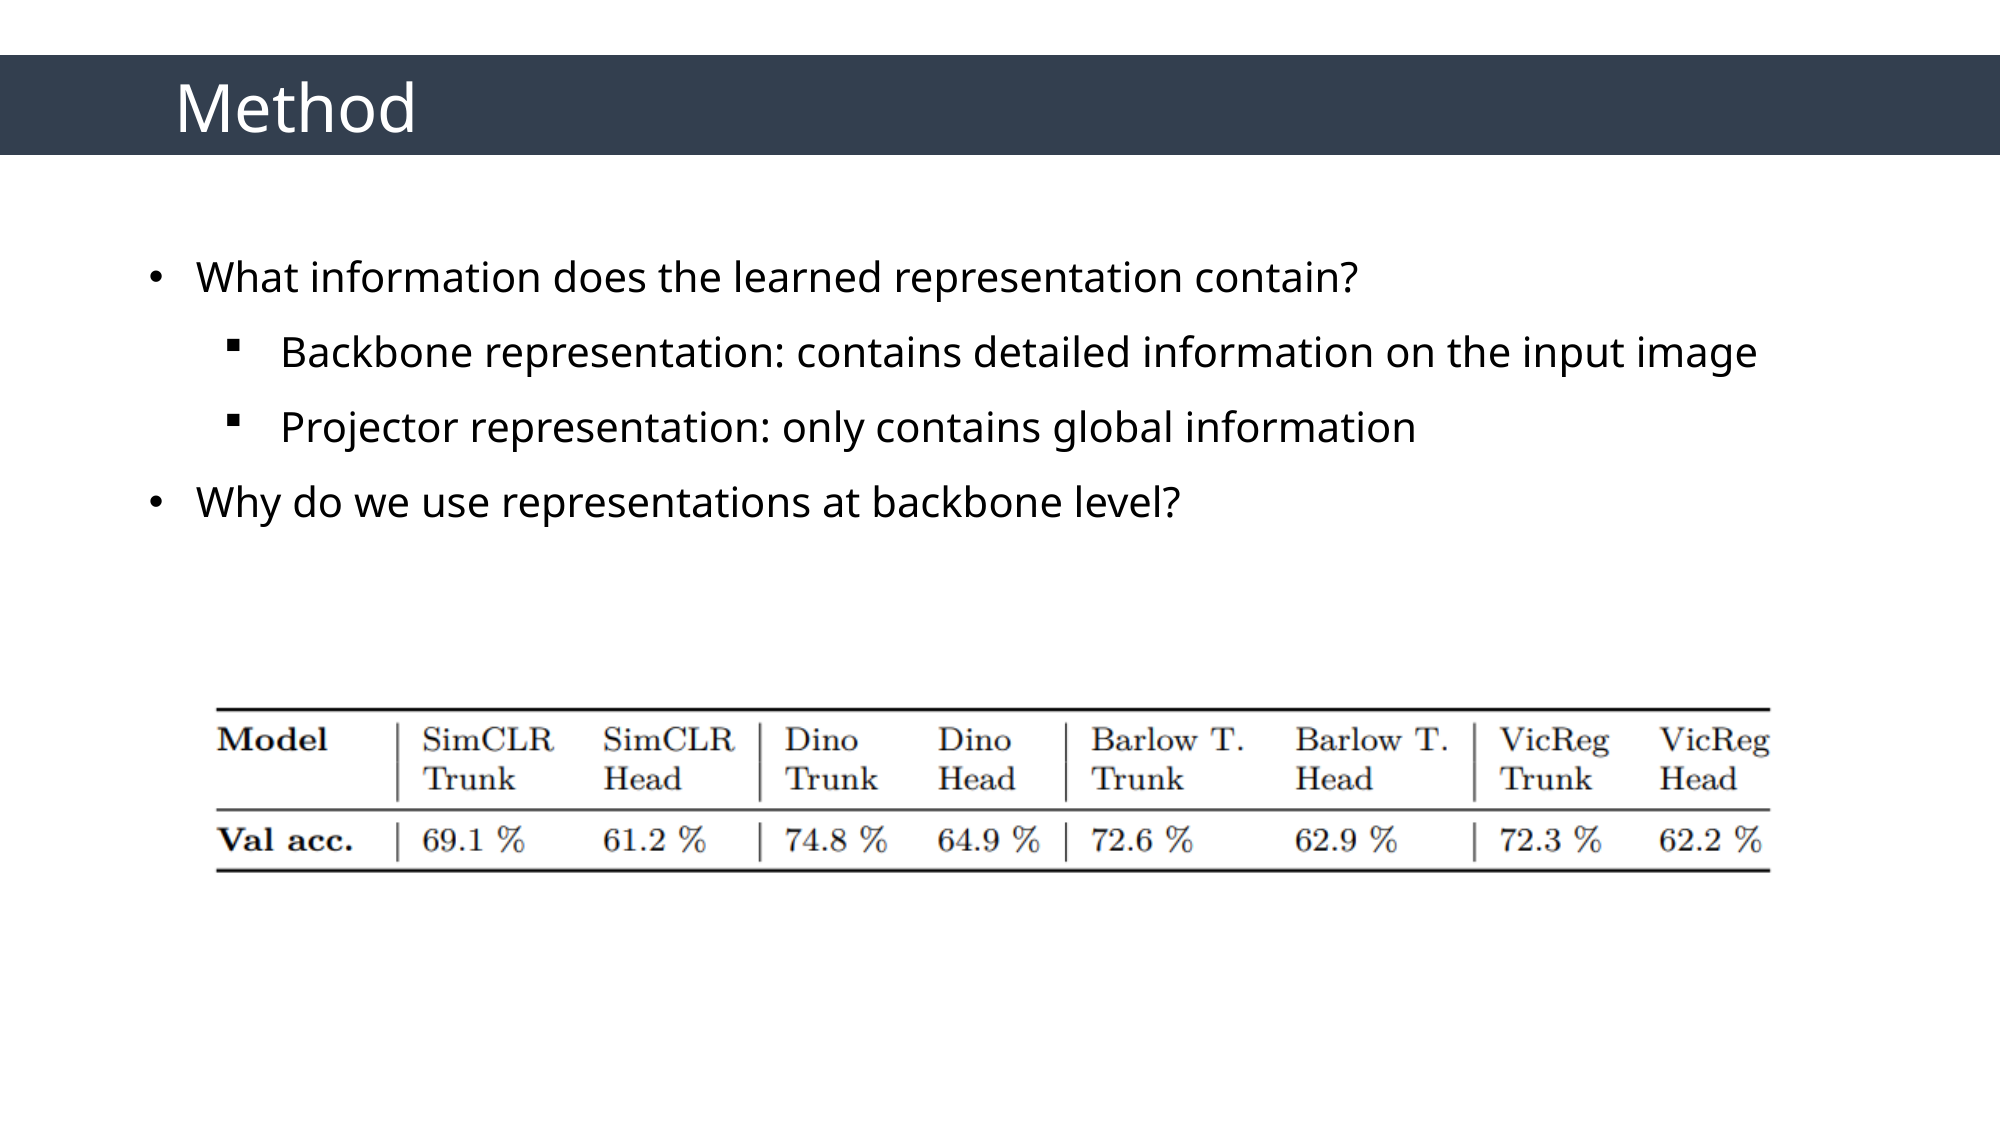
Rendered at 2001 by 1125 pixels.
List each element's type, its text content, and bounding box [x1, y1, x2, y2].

picture [159, 658, 1800, 887]
text_box Method [159, 10, 1708, 155]
text_box [1708, 55, 2000, 155]
text_box [0, 55, 159, 155]
text_box What information does the learned representation contain? Backbone representation: contains detailed information on the input image Projector representation: only contains global information Why do we use representations at backbone level? [134, 218, 1866, 533]
